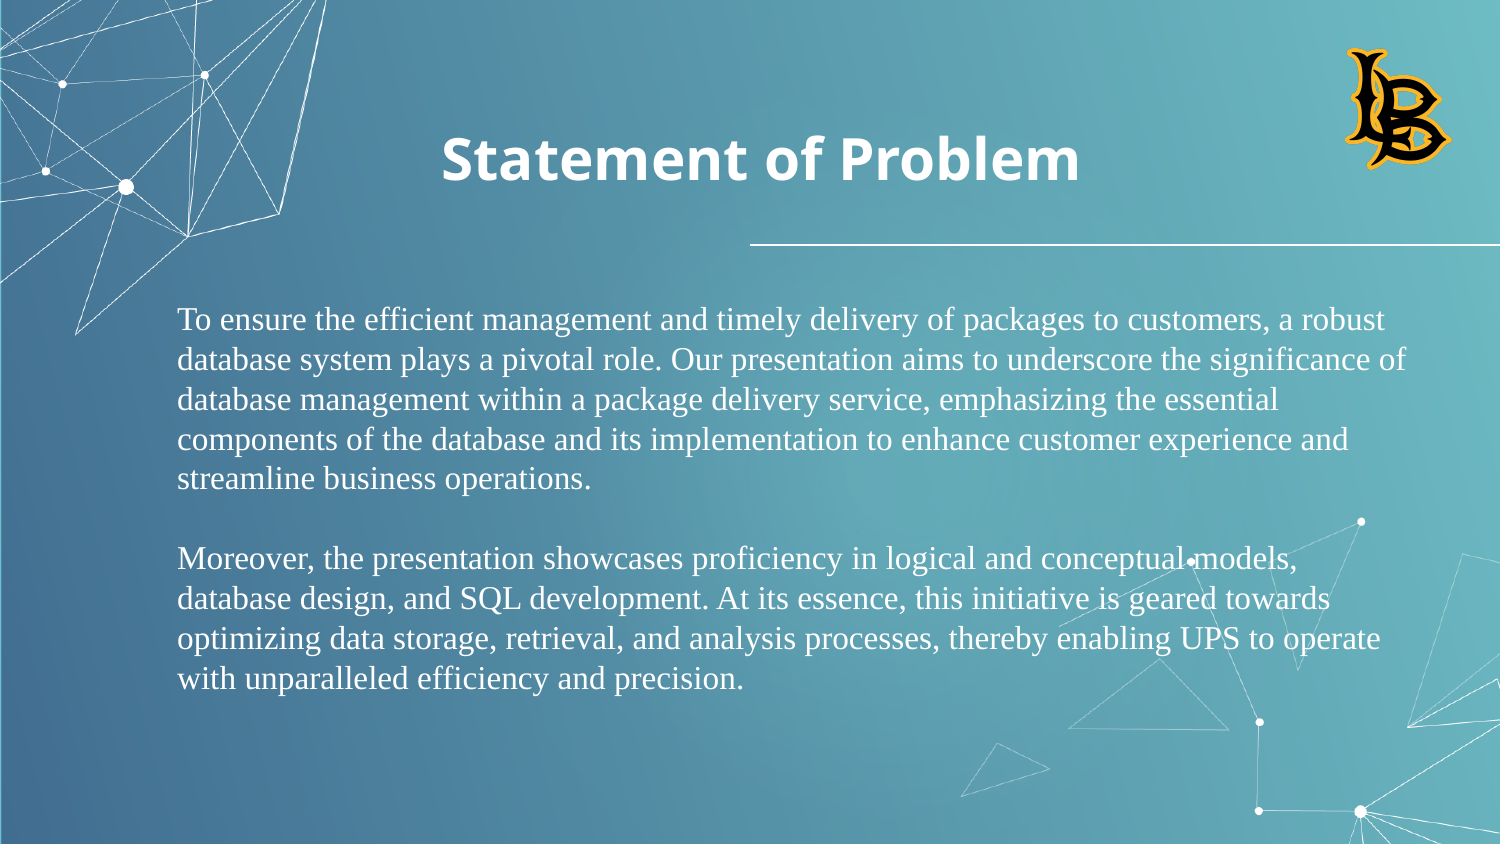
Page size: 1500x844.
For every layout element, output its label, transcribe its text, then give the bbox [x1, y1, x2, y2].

subtitle To ensure the efficient management and timely delivery of packages to customers, a robust database system plays a pivotal role. Our presentation aims to underscore the significance of database management within a package delivery service, emphasizing the essential components of the database and its implementation to enhance customer experience and streamline business operations. Moreover, the presentation showcases proficiency in logical and conceptual models, database design, and SQL development. At its essence, this initiative is geared towards optimizing data storage, retrieval, and analysis processes, thereby enabling UPS to operate with unparalleled efficiency and precision. [162, 282, 1427, 747]
title Statement of Problem [422, 0, 1103, 207]
picture [0, 0, 1500, 844]
